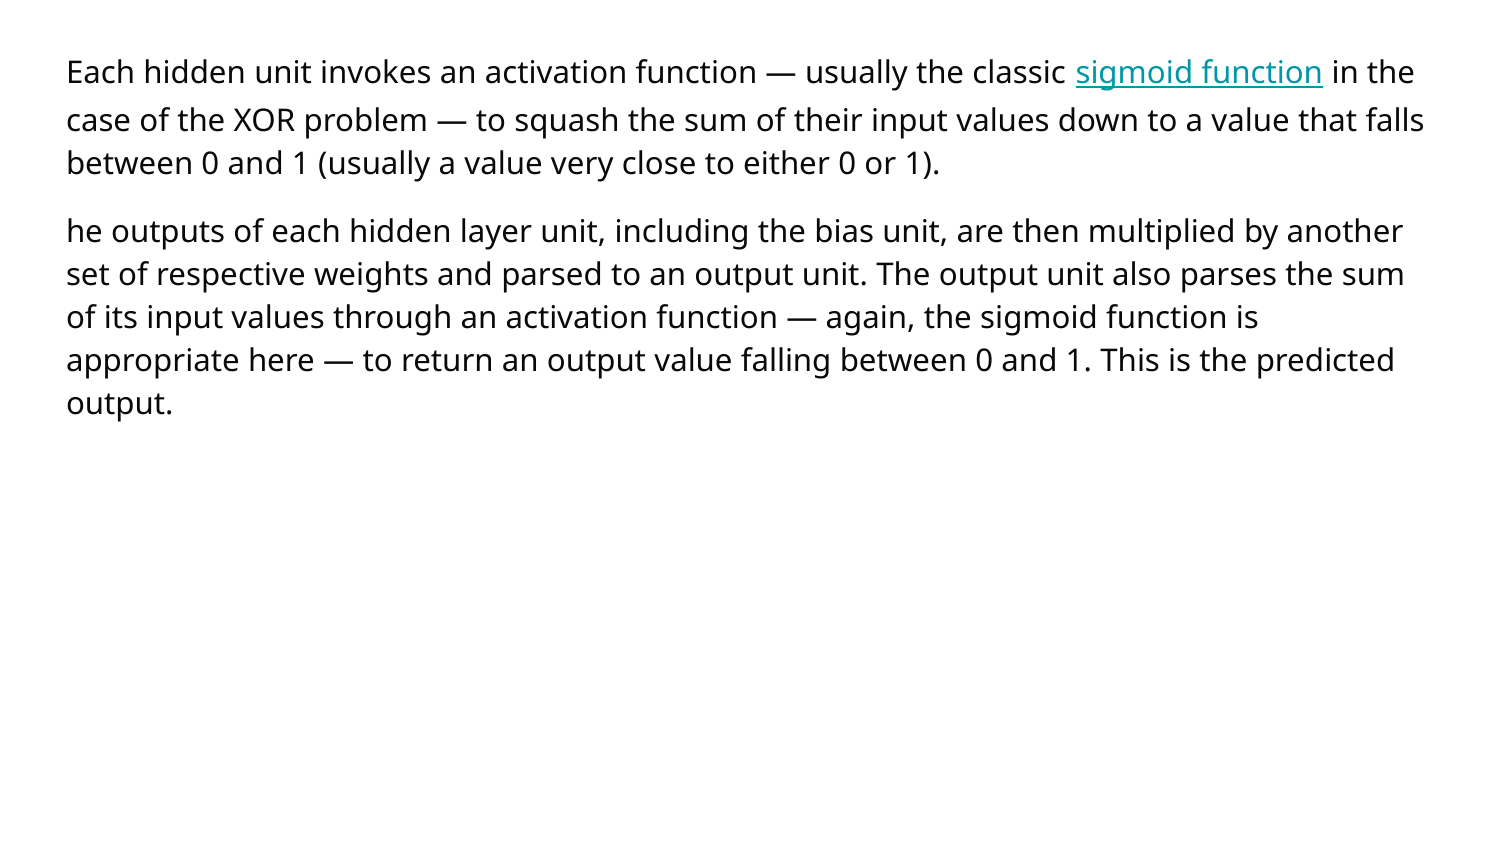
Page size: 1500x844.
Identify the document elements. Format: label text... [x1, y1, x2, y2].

list Each hidden unit invokes an activation function — usually the classic sigmoid function in the case of the XOR problem — to squash the sum of their input values down to a value that falls between 0 and 1 (usually a value very close to either 0 or 1). he outputs of each hidden layer unit, including the bias unit, are then multiplied by another set of respective weights and parsed to an output unit. The output unit also parses the sum of its input values through an activation function — again, the sigmoid function is appropriate here — to return an output value falling between 0 and 1. This is the predicted output. [51, 30, 1449, 791]
